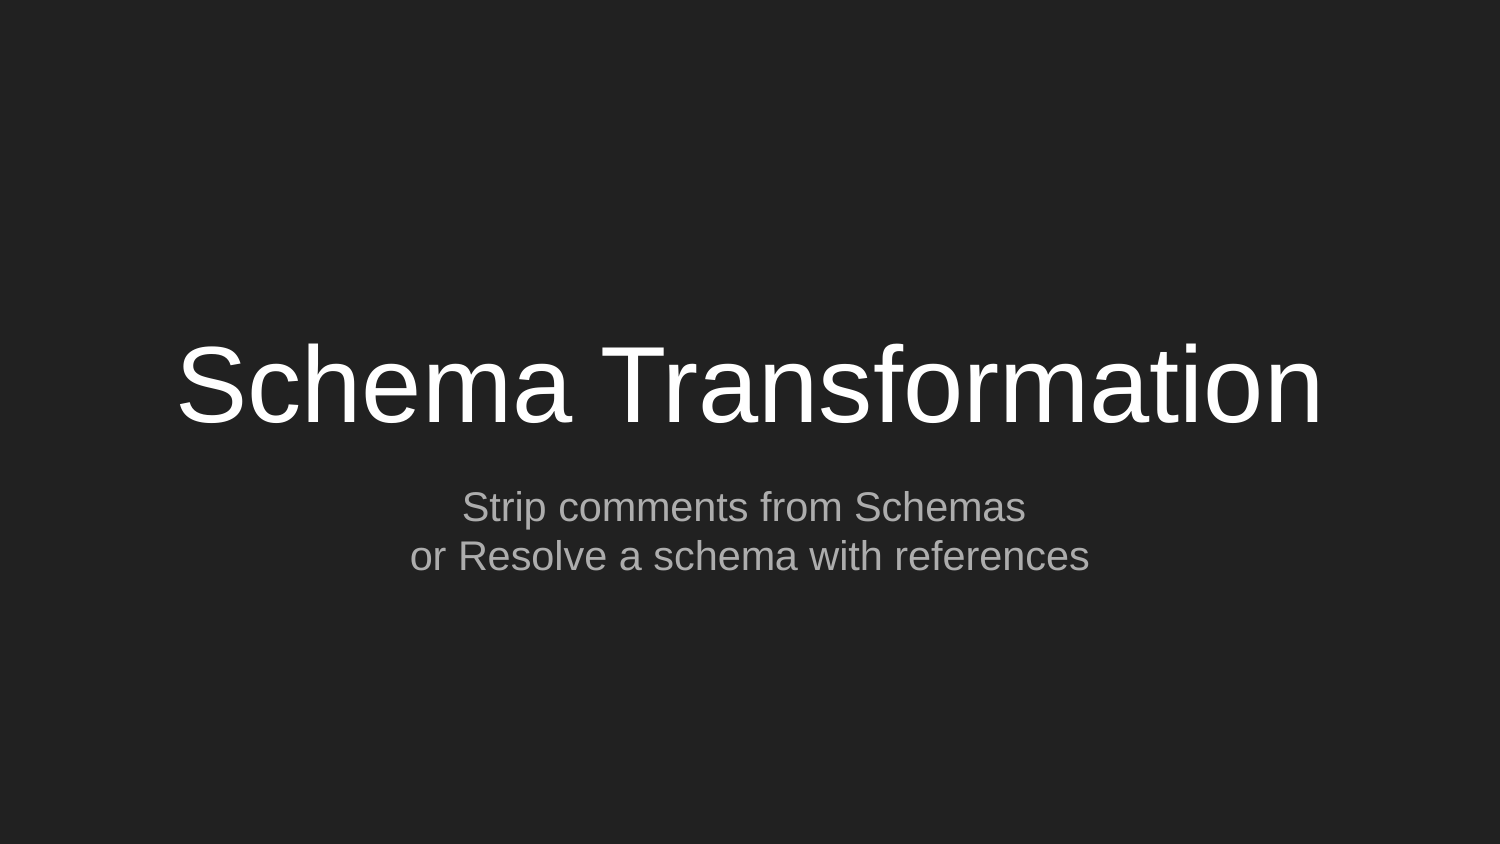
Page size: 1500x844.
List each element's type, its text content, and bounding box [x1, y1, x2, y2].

title Schema Transformation [51, 122, 1449, 459]
subtitle Strip comments from Schemas or Resolve a schema with references [51, 464, 1449, 595]
